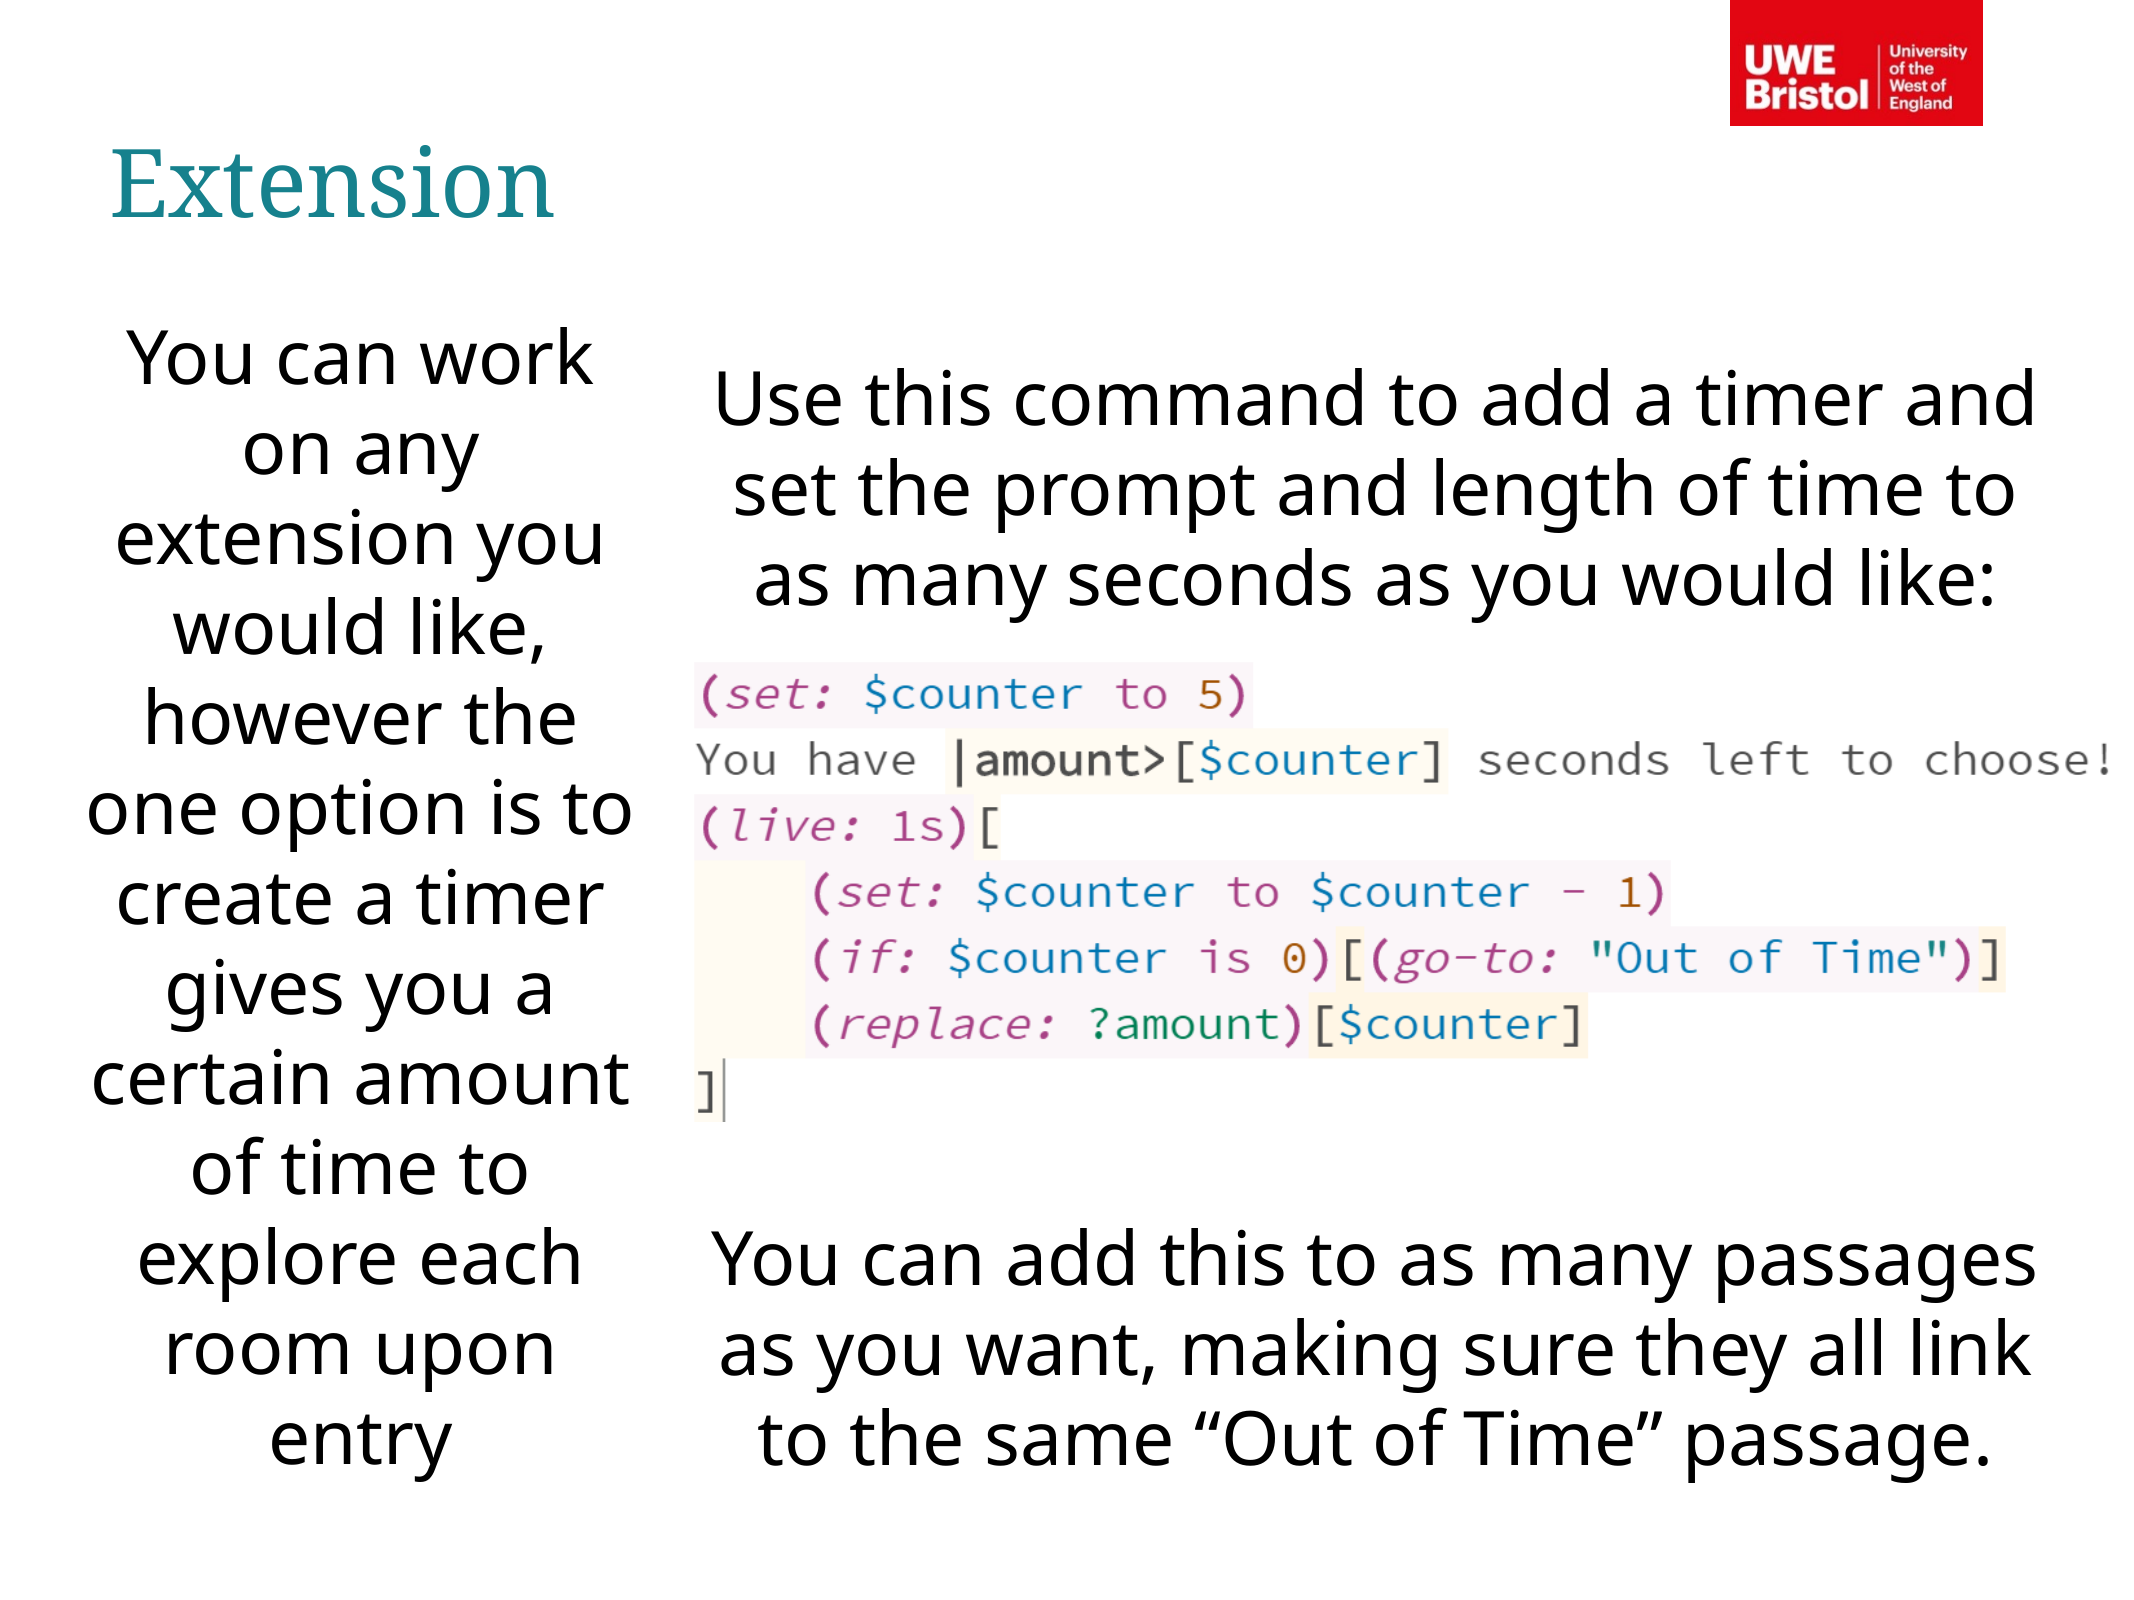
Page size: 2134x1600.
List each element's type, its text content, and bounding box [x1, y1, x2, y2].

text_box You can add this to as many passages as you want, making sure they all link to the same “Out of Time” passage. [698, 1202, 2054, 1489]
text_box You can work on any extension you would like, however the one option is to create a timer gives you a certain amount of time to explore each room upon entry [64, 301, 657, 1488]
picture [674, 661, 2134, 1122]
list Extension [108, 103, 1639, 247]
picture [1730, 0, 1983, 126]
text_box Use this command to add a timer and set the prompt and length of time to as many seconds as you would like: [698, 342, 2054, 629]
